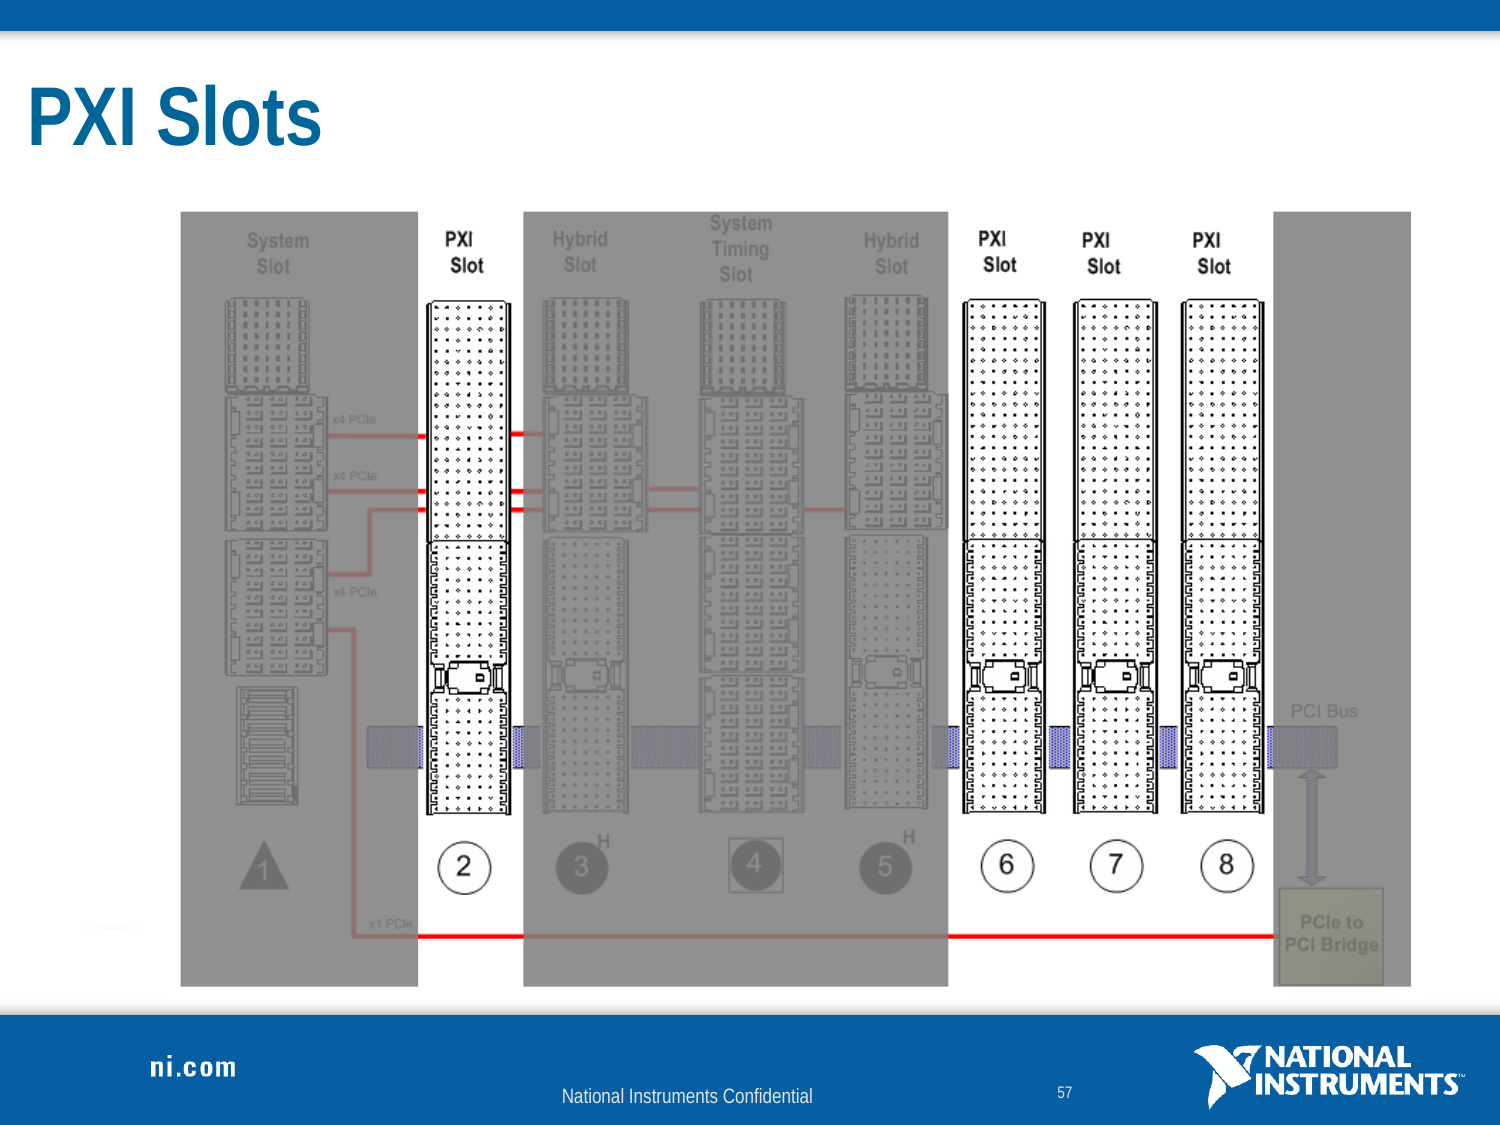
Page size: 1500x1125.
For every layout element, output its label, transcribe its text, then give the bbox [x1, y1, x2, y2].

title PXI Slots [12, 24, 1500, 201]
picture [0, 0, 1500, 1125]
